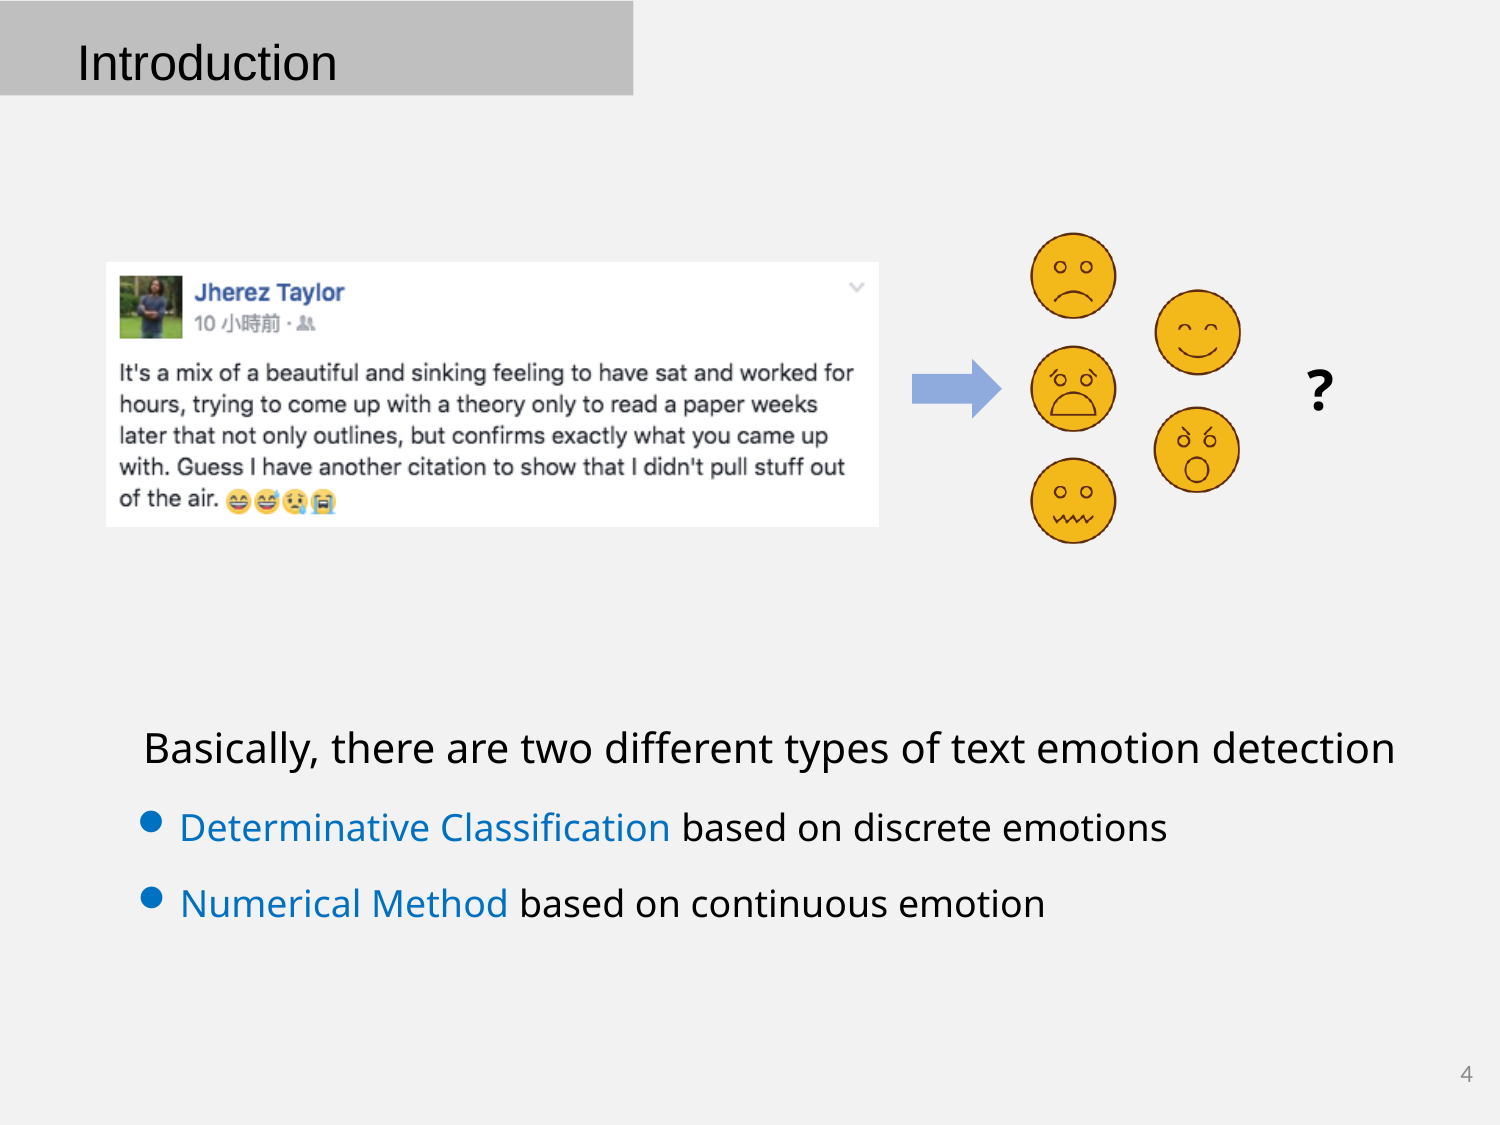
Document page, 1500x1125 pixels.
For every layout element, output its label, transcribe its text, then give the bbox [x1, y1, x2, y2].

picture [1022, 337, 1124, 440]
text_box ? [1292, 326, 1350, 430]
text_box Basically, there are two different types of text emotion detection [128, 699, 1412, 780]
text_box Numerical Method based on continuous emotion [122, 859, 1062, 933]
picture [1145, 398, 1248, 501]
text_box Introduction [62, 4, 354, 98]
picture [106, 262, 879, 527]
text_box Determinative Classification based on discrete emotions [122, 783, 1184, 857]
picture [1021, 224, 1124, 327]
picture [1146, 281, 1249, 383]
text_box [911, 356, 1004, 422]
text_box [0, 0, 634, 96]
slide_number 4 [1150, 1042, 1489, 1103]
picture [1022, 449, 1124, 552]
